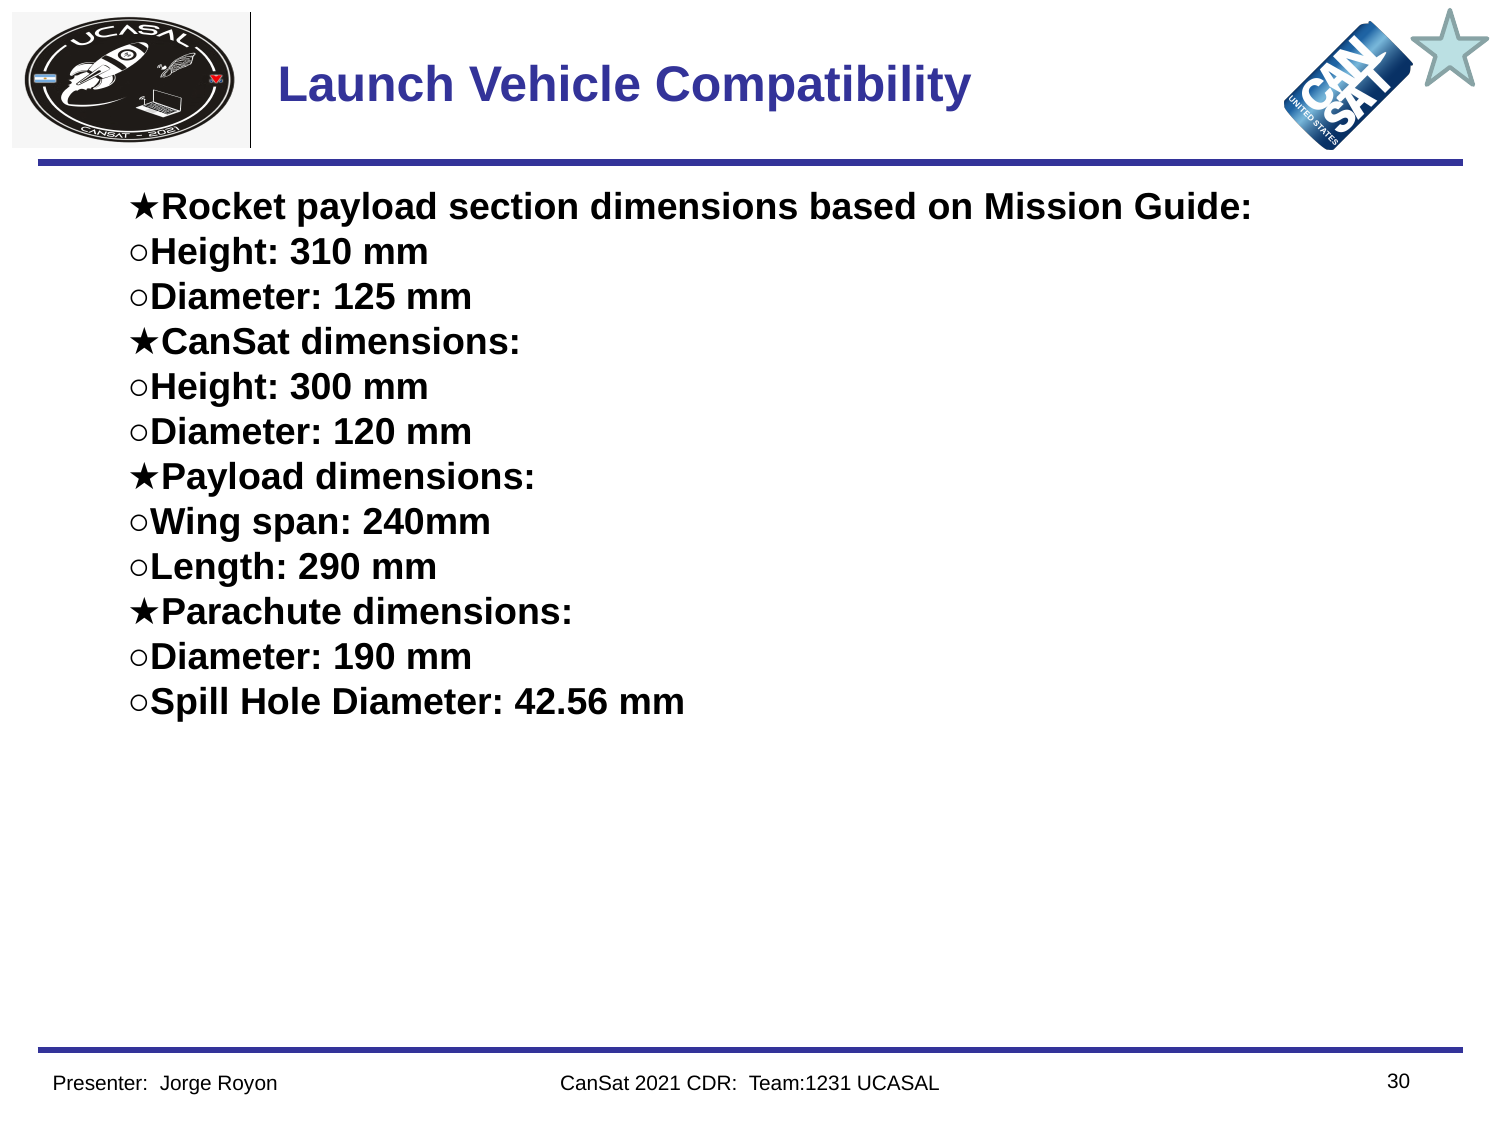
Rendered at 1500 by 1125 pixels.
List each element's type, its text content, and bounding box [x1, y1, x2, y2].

picture [12, 12, 250, 148]
slide_number ‹#› [1312, 1059, 1425, 1100]
text_box Presenter: Jorge Royon [37, 1062, 413, 1103]
list ★Rocket payload section dimensions based on Mission Guide: ○Height: 310 mm ○Diameter: 125 mm ★CanSat dimensions: ○Height: 300 mm ○Diameter: 120 mm ★Payload dimensions: ○Wing span: 240mm ○Length: 290 mm ★Parachute dimensions: ○Diameter: 190 mm ○Spill Hole Diameter: 42.56 mm [37, 174, 1463, 1025]
footer CanSat 2021 CDR: Team:1231 UCASAL [450, 1062, 1050, 1103]
title Launch Vehicle Compatibility [262, 12, 1238, 150]
text_box [1412, 9, 1488, 85]
picture [1284, 21, 1413, 150]
